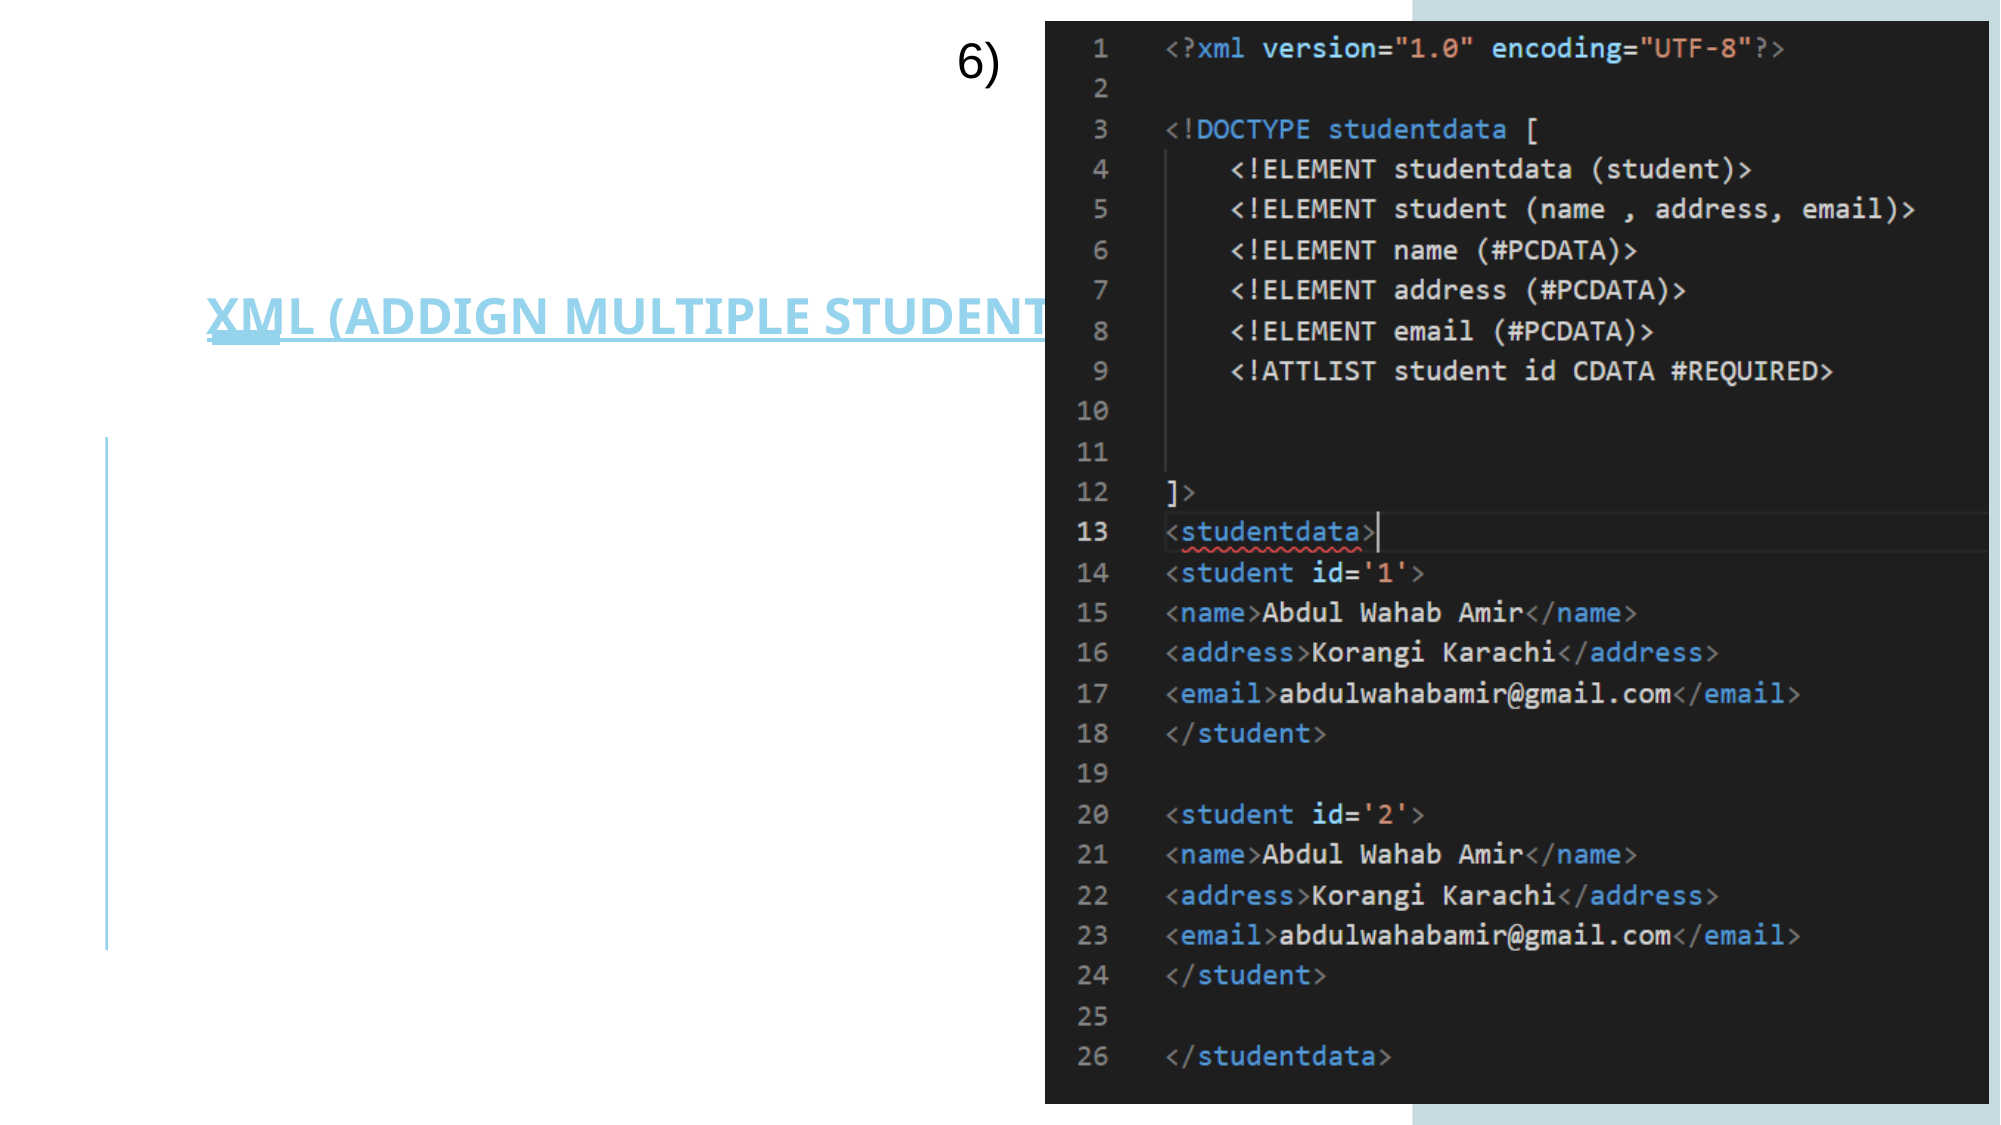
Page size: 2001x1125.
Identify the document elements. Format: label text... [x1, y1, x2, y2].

text_box XML (ADDIGN MULTIPLE STUDENT) [191, 217, 1040, 352]
text_box 6) [941, 20, 1046, 96]
picture [1045, 21, 1989, 1105]
